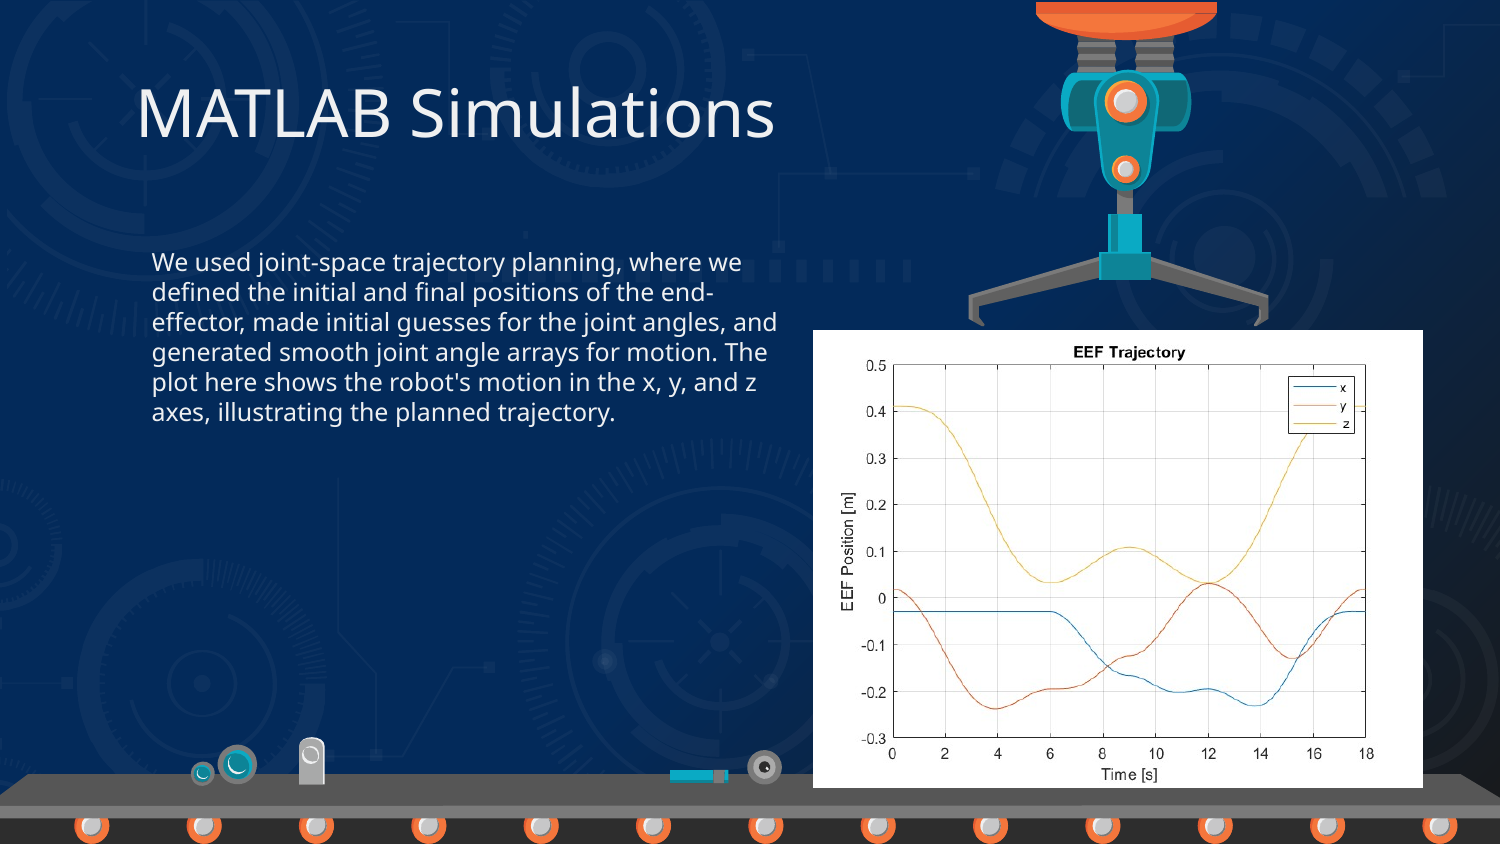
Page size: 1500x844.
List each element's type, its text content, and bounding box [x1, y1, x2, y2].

list We used joint-space trajectory planning, where we defined the initial and final positions of the end-effector, made initial guesses for the joint angles, and generated smooth joint angle arrays for motion. The plot here shows the robot's motion in the x, y, and z axes, illustrating the planned trajectory. [111, 231, 807, 609]
picture [812, 330, 1423, 789]
title MATLAB Simulations [120, 55, 816, 239]
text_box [298, 733, 325, 785]
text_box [968, 1, 1269, 327]
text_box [211, 739, 262, 787]
